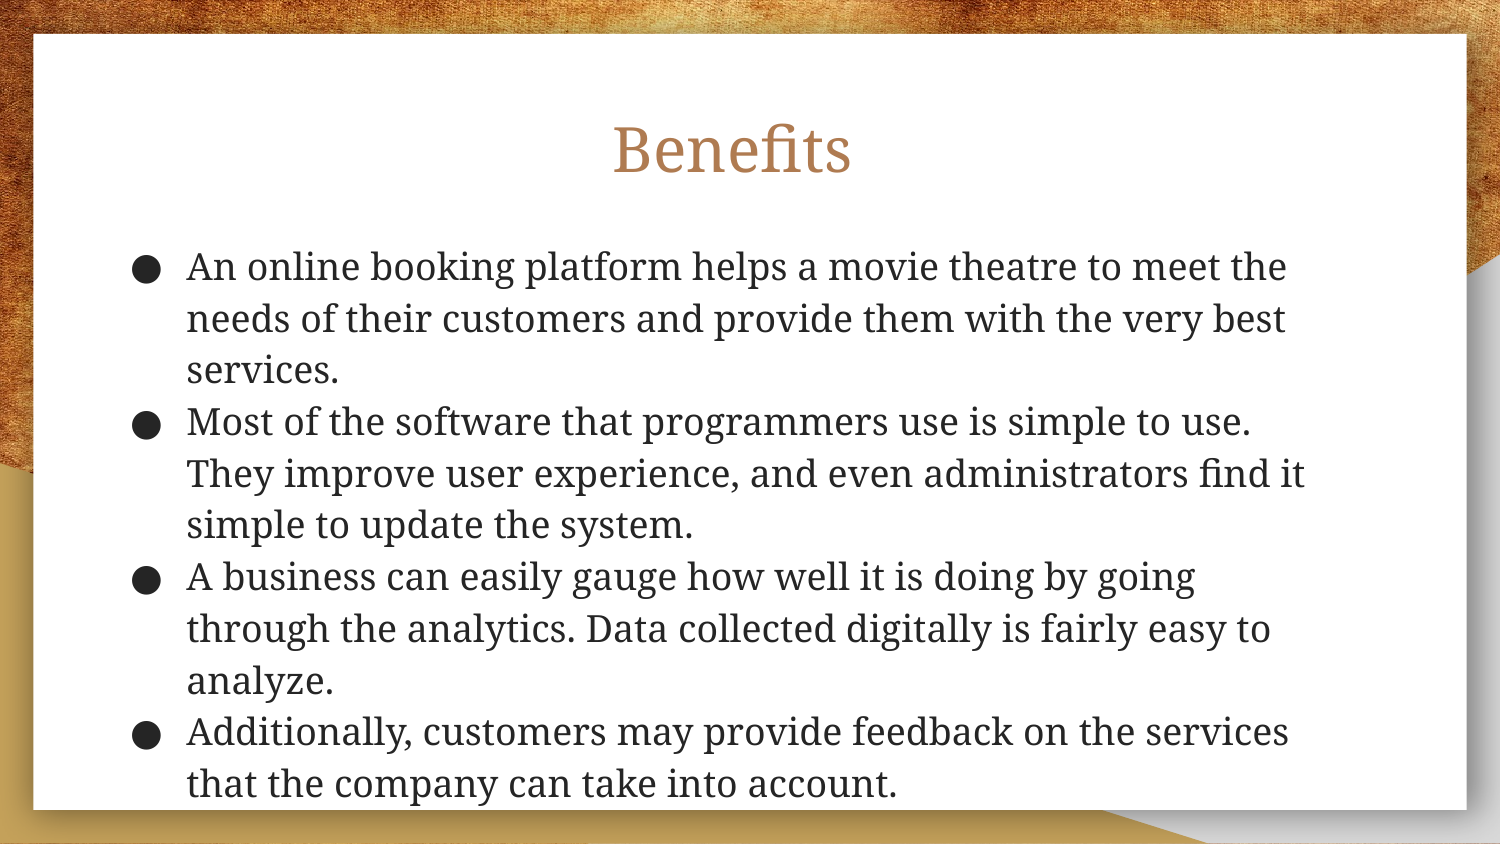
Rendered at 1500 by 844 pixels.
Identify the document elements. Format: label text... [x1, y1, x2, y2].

title Benefits [117, 95, 1349, 212]
picture [0, 0, 1500, 473]
list An online booking platform helps a movie theatre to meet the needs of their customers and provide them with the very best services. Most of the software that programmers use is simple to use. They improve user experience, and even administrators find it simple to update the system. A business can easily gauge how well it is doing by going through the analytics. Data collected digitally is fairly easy to analyze. Additionally, customers may provide feedback on the services that the company can take into account. [96, 221, 1349, 797]
